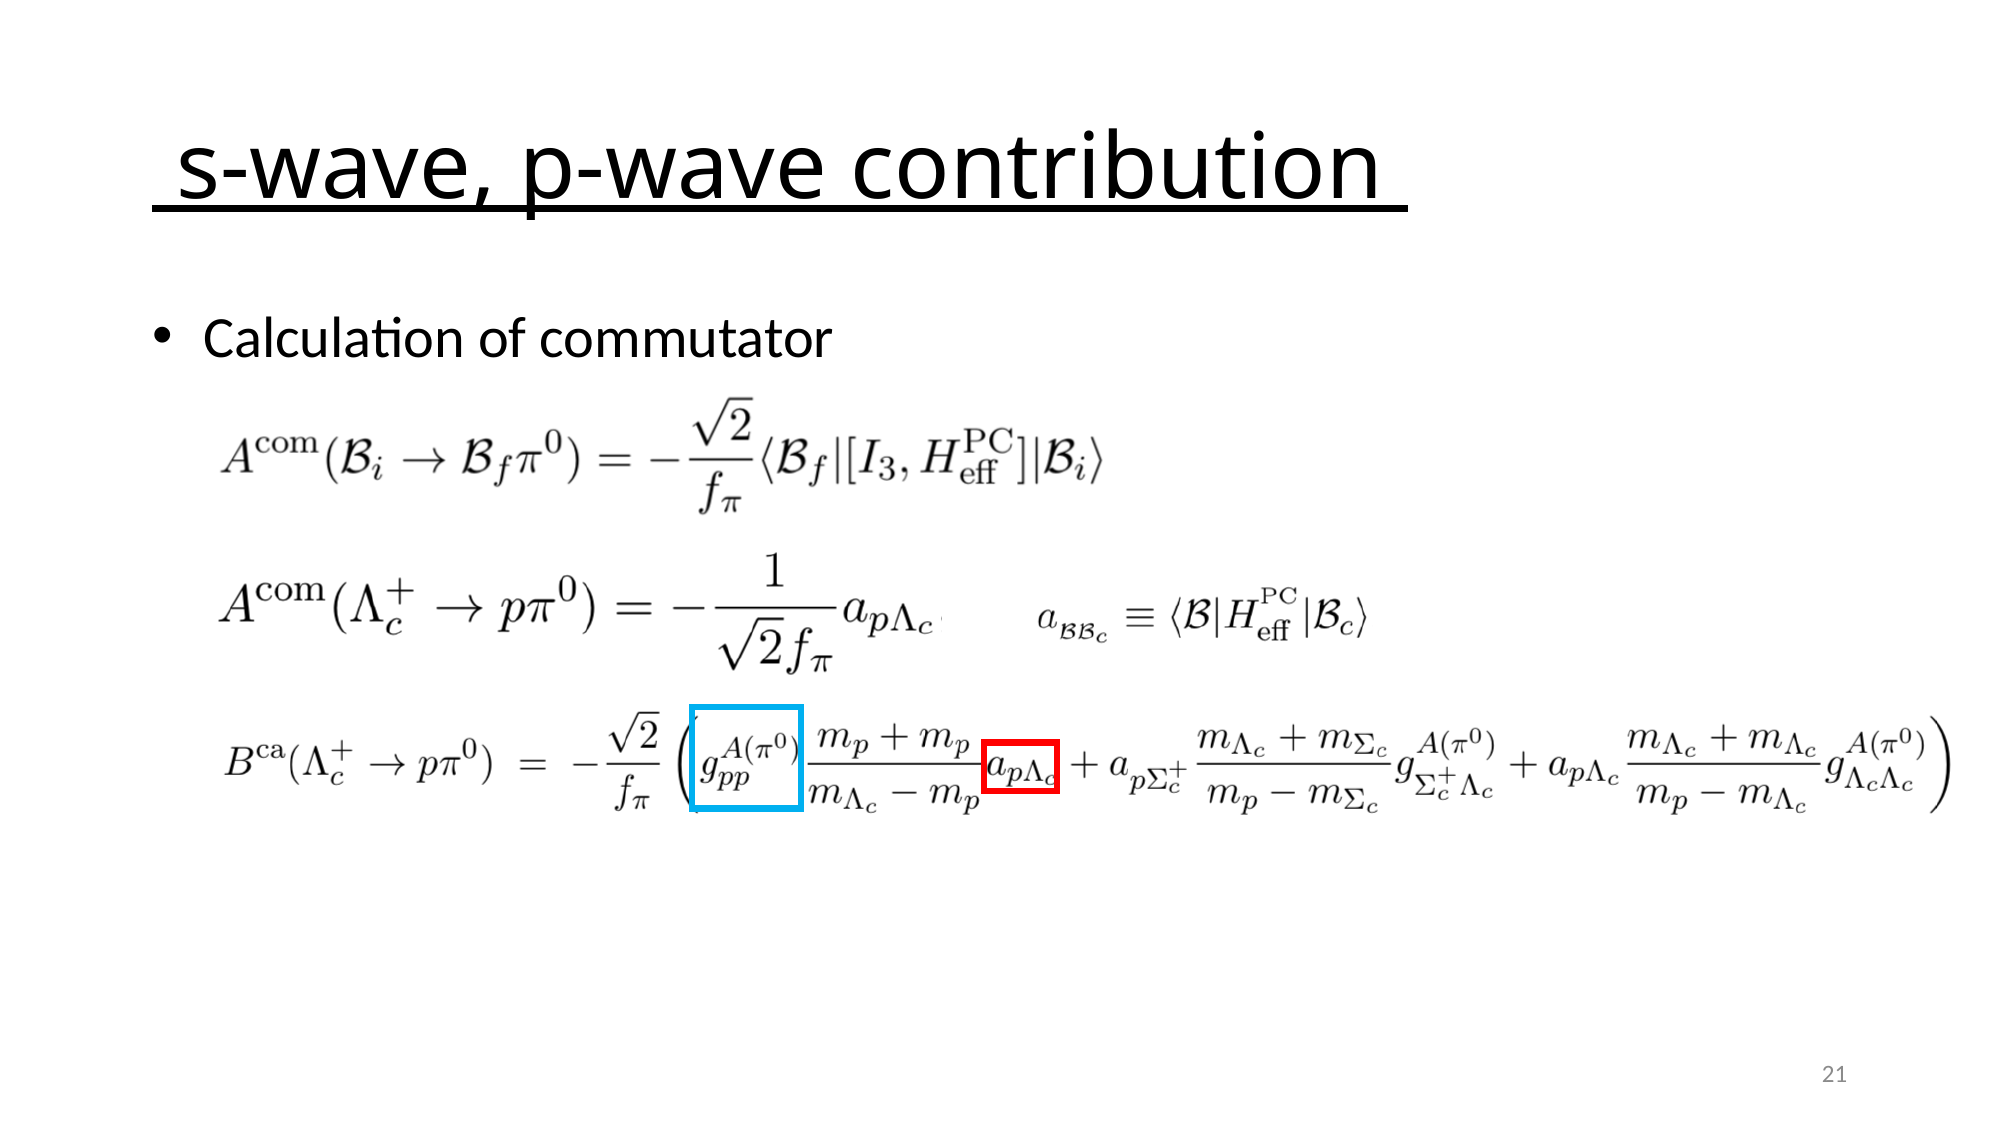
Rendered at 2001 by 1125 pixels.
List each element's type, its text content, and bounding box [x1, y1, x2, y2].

title s-wave, p-wave contribution [137, 59, 1863, 278]
picture [207, 693, 1964, 826]
picture [207, 384, 1110, 686]
picture [1029, 573, 1373, 659]
slide_number 20 [1412, 1042, 1863, 1103]
list Calculation of commutator [137, 299, 1863, 1014]
